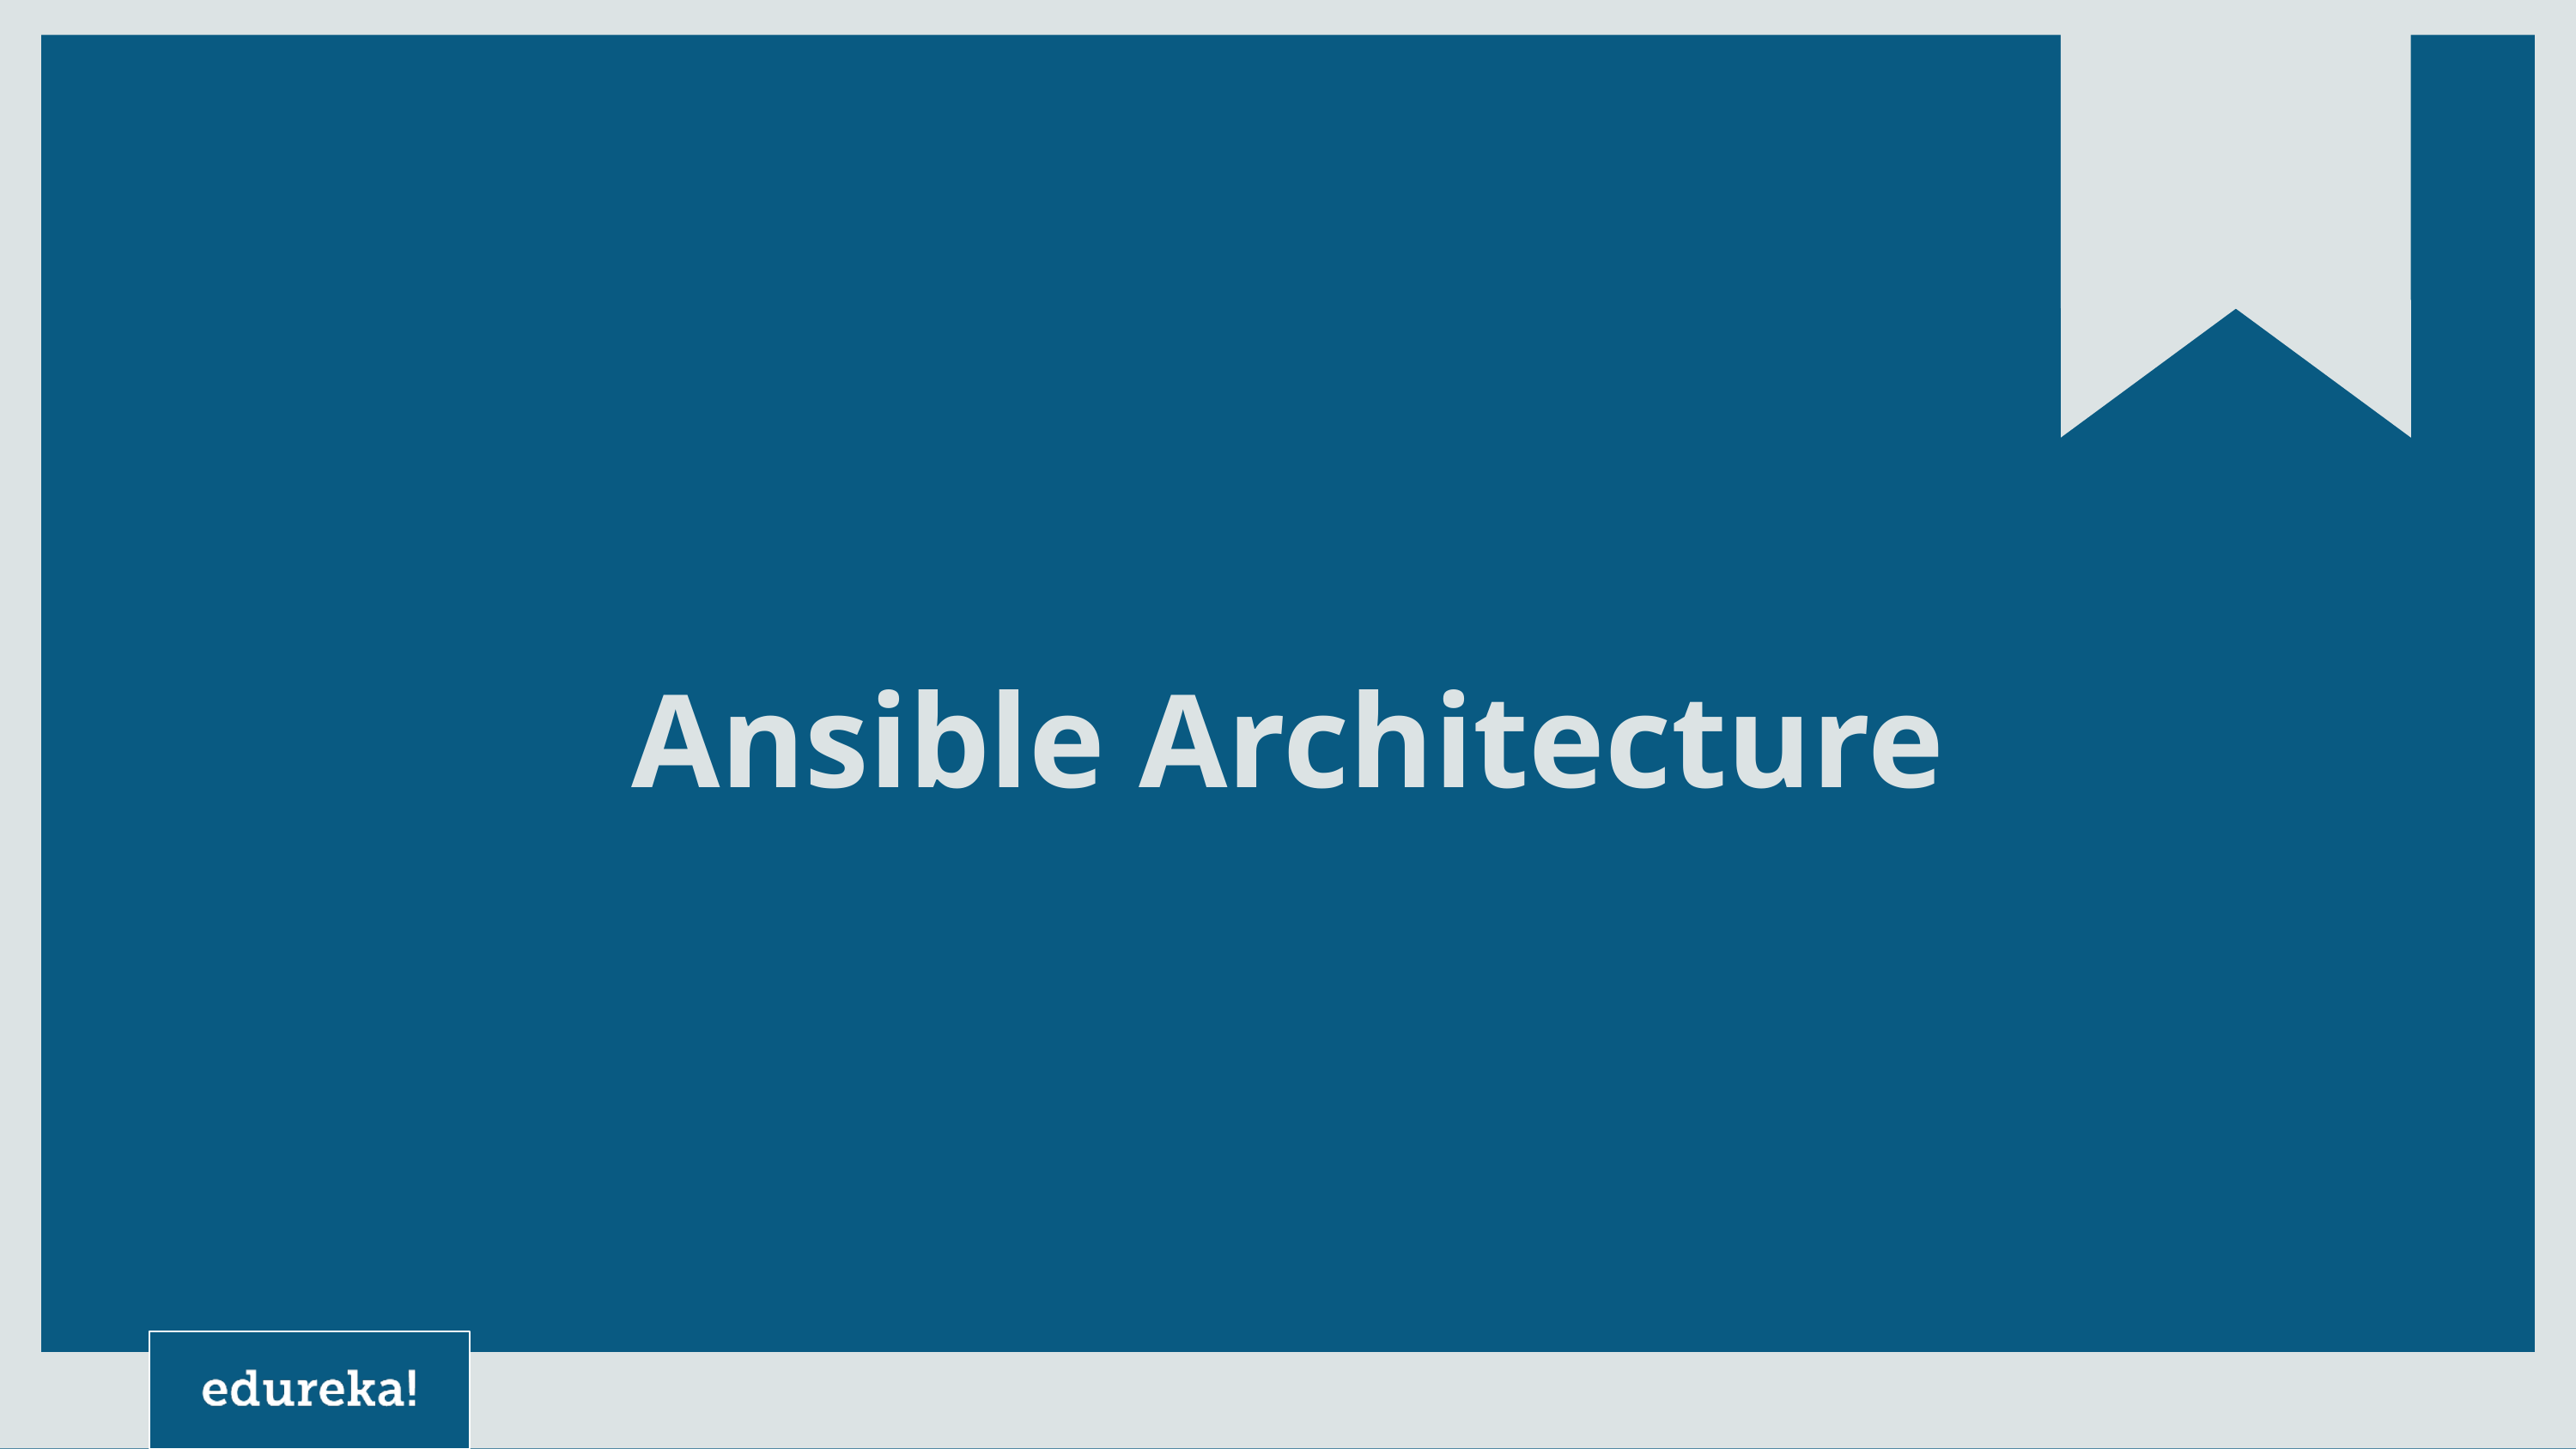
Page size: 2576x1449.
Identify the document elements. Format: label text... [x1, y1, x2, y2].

picture [297, 1379, 318, 1406]
picture [409, 1399, 415, 1406]
picture [409, 1370, 415, 1396]
picture [264, 1380, 295, 1406]
picture [231, 1370, 260, 1406]
picture [203, 1379, 228, 1406]
picture [348, 1370, 375, 1406]
picture [319, 1379, 344, 1406]
title Ansible Architecture [197, 669, 2379, 816]
picture [378, 1379, 404, 1406]
